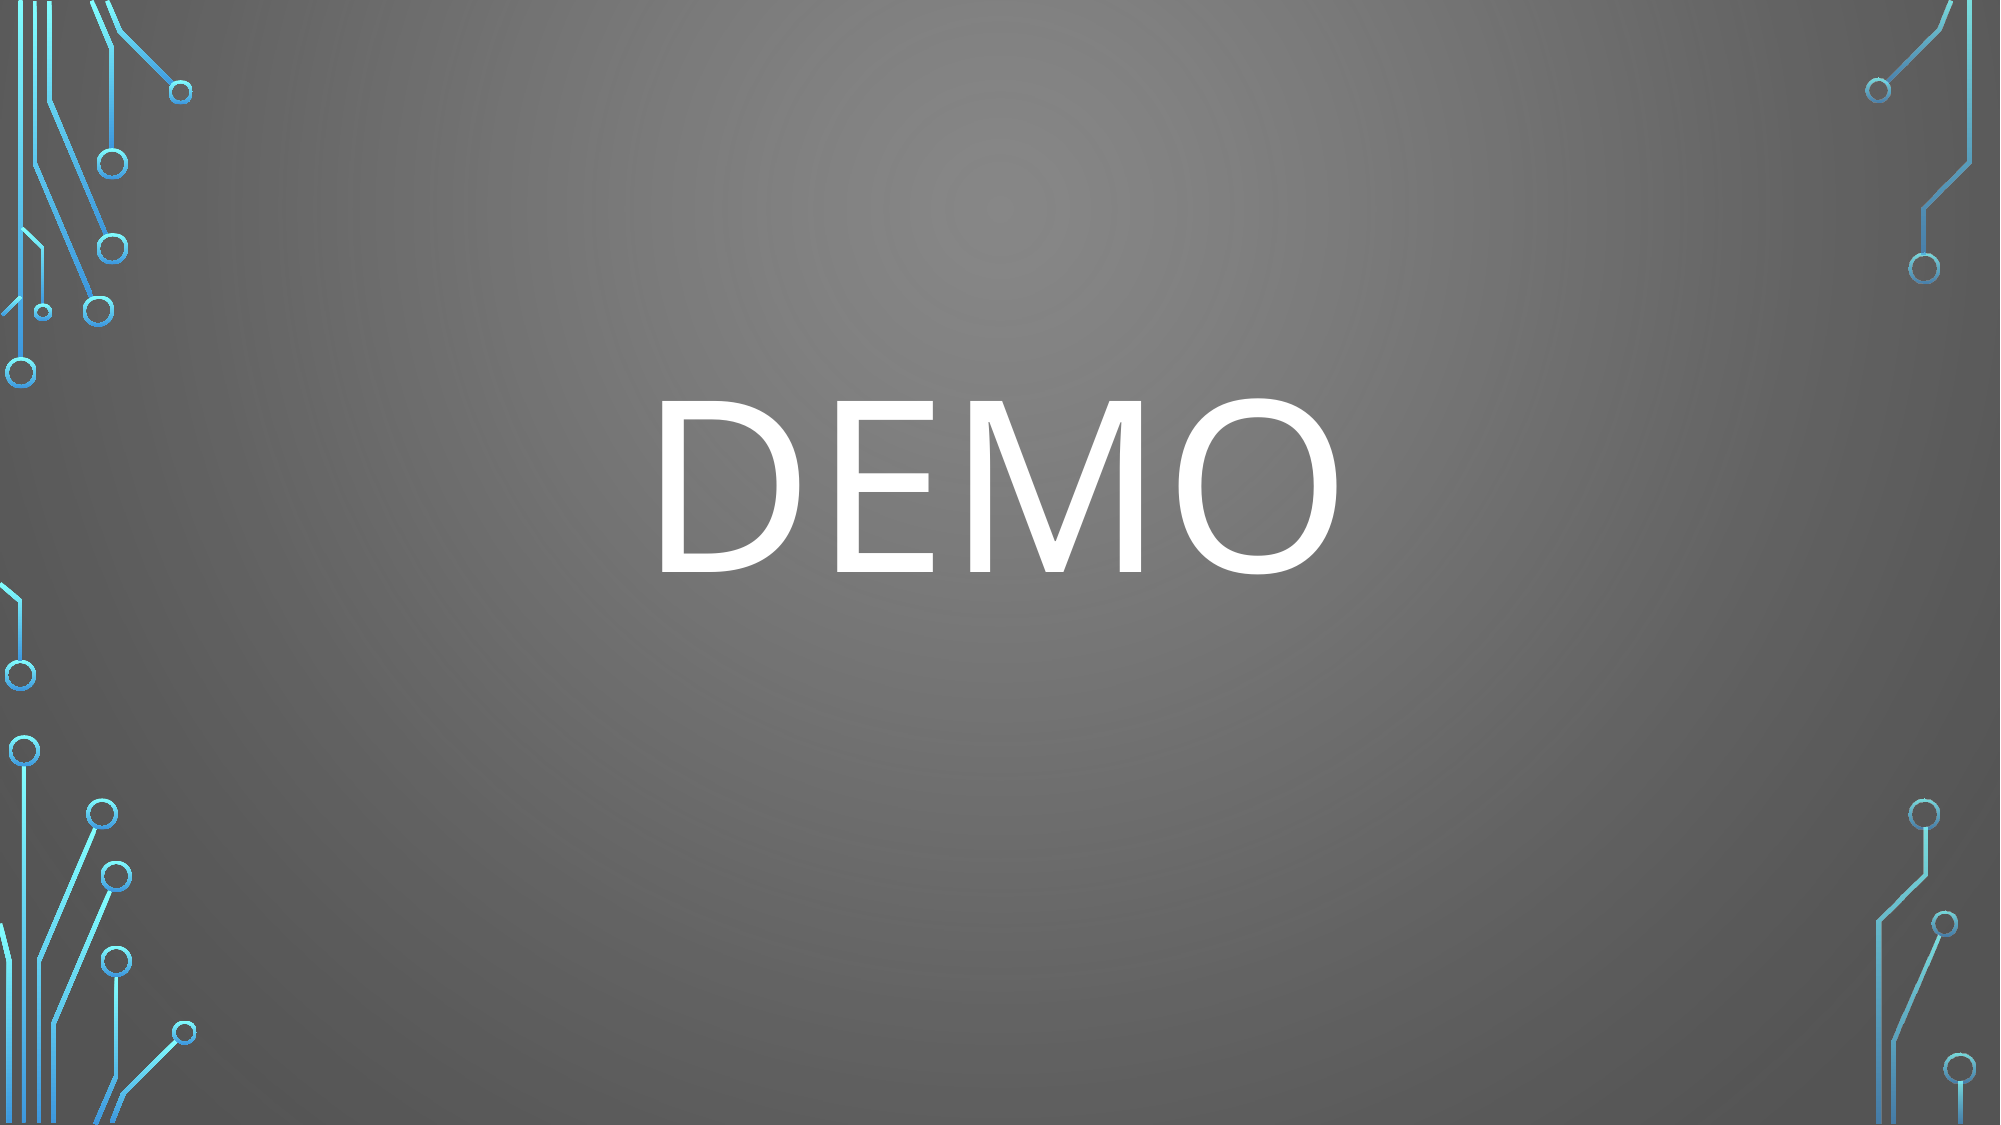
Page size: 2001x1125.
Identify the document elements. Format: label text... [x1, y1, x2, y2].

title DEMO [182, 517, 1808, 761]
